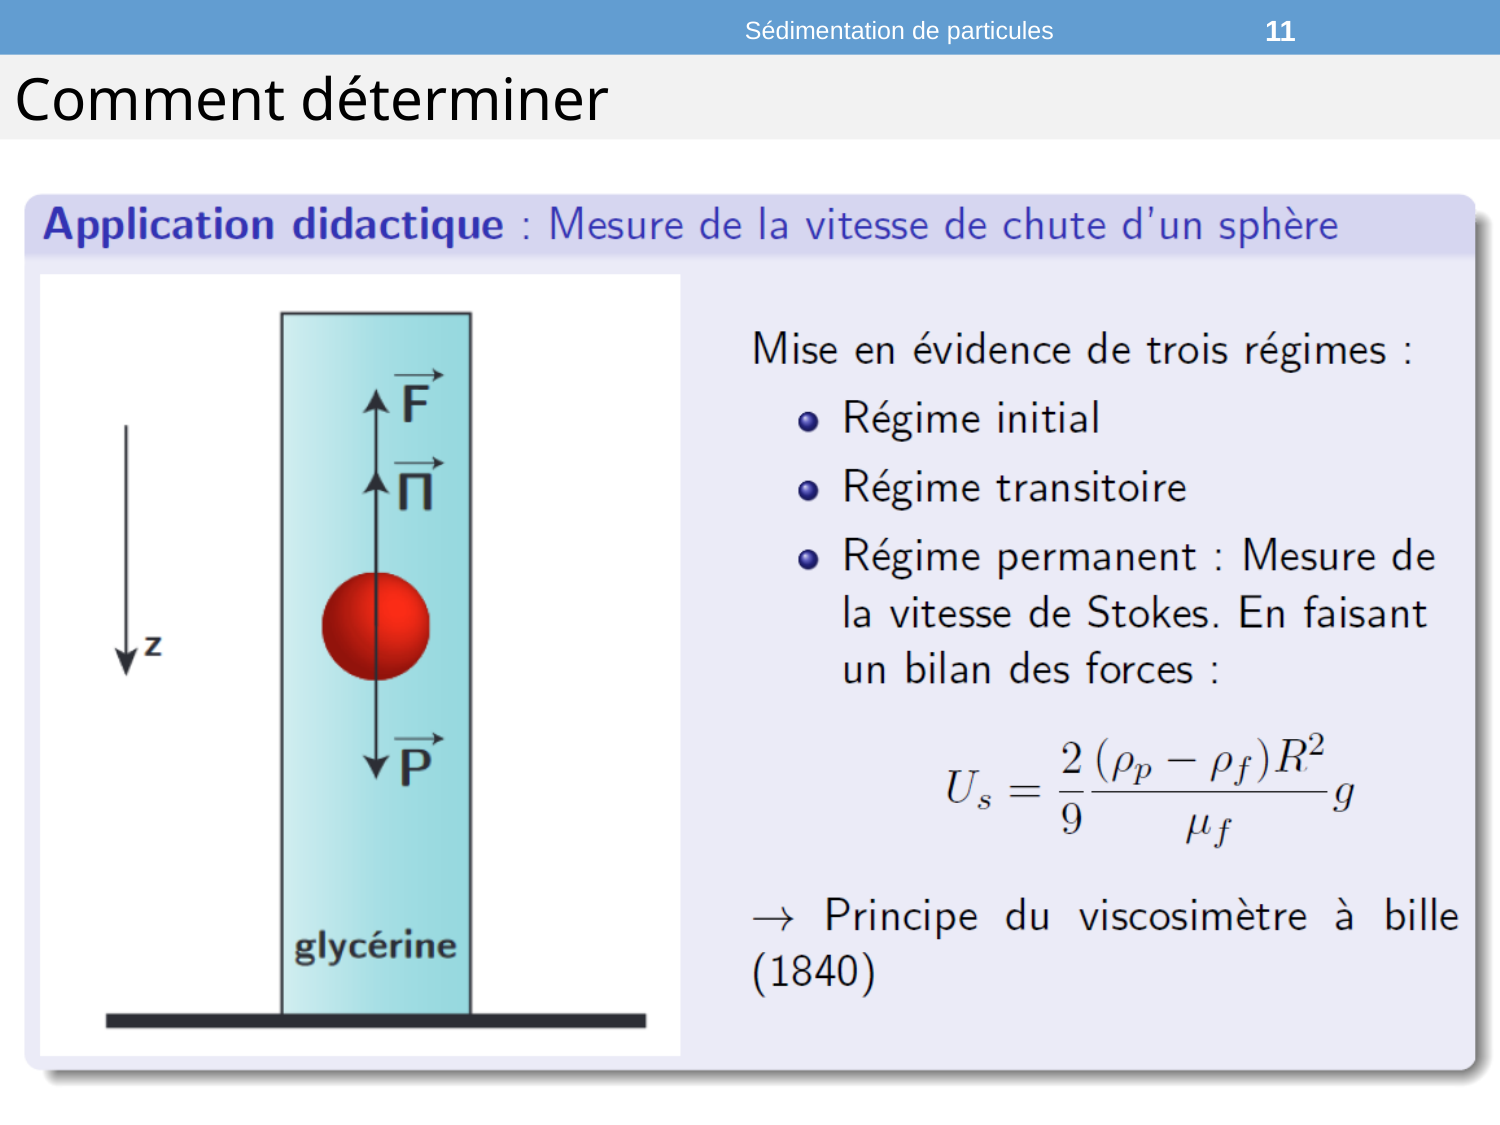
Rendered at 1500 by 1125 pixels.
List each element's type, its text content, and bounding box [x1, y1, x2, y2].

footer Sédimentation de particules [562, 3, 1238, 57]
slide_number 11 [1250, 3, 1425, 57]
picture [0, 160, 1500, 1090]
